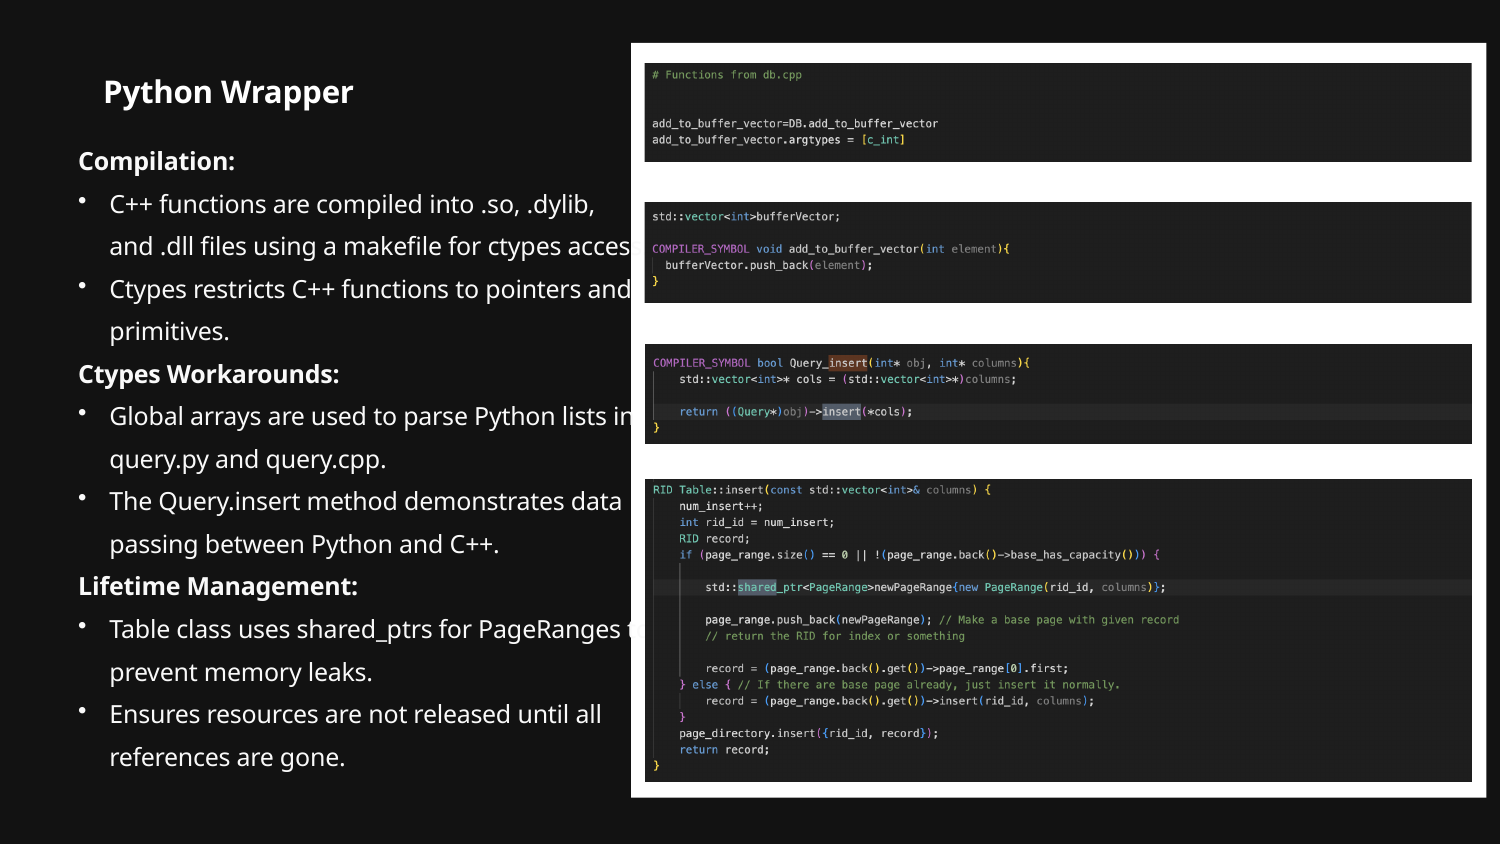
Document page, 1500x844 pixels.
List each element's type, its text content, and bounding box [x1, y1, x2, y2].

picture [644, 63, 1472, 162]
picture [645, 479, 1472, 782]
picture [645, 344, 1472, 444]
text_box Compilation: C++ functions are compiled into .so, .dylib, and .dll files using a makefile for ctypes access. Ctypes restricts C++ functions to pointers and primitives. Ctypes Workarounds: Global arrays are used to parse Python lists in query.py and query.cpp. The Query.insert method demonstrates data passing between Python and C++. Lifetime Management: Table class uses shared_ptrs for PageRanges to prevent memory leaks. Ensures resources are not released until all references are gone. [78, 133, 679, 771]
picture [644, 202, 1472, 303]
text_box Python Wrapper [103, 78, 355, 110]
text_box [631, 42, 1487, 798]
